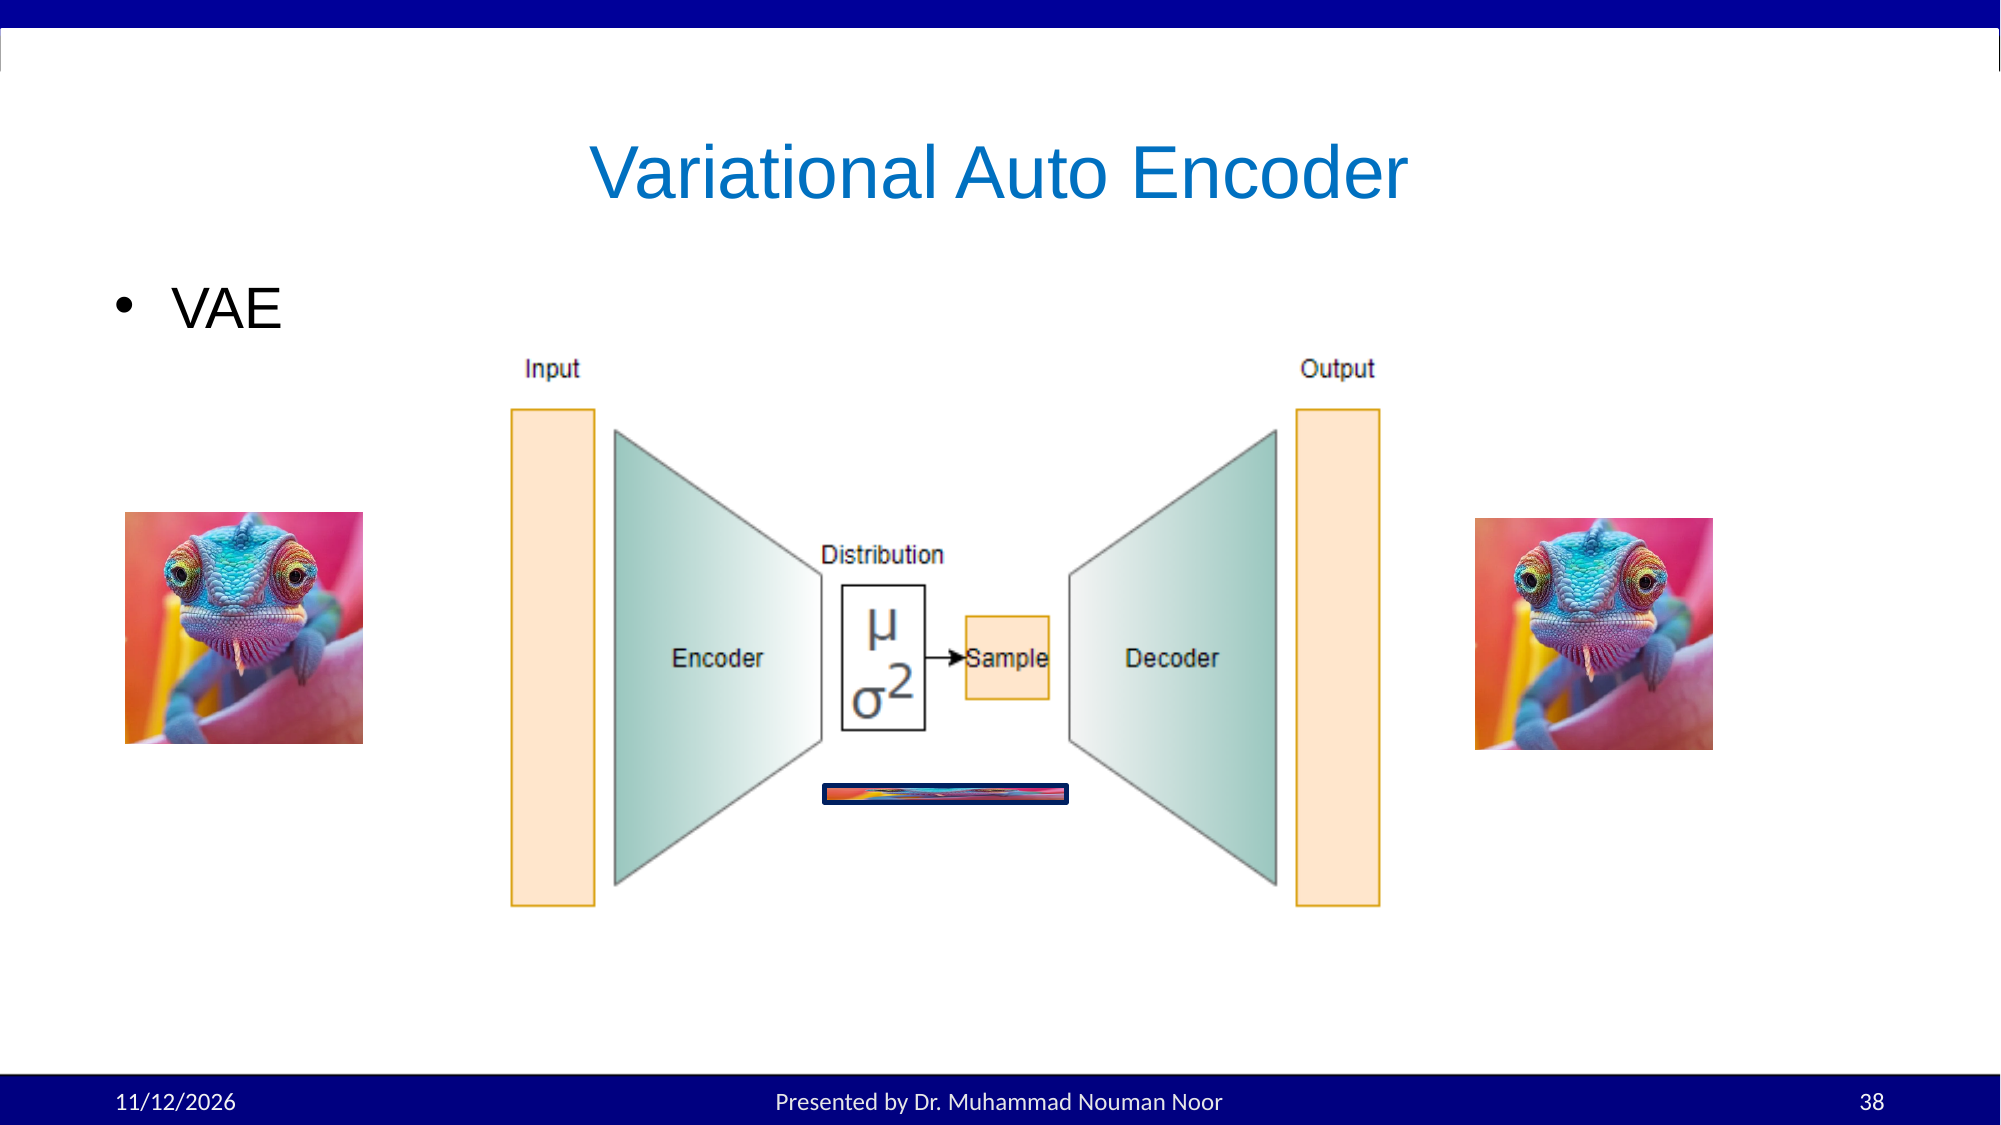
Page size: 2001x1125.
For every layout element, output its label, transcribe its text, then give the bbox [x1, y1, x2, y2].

picture [0, 0, 2001, 1125]
footer Presented by Dr. Muhammad Nouman Noor [683, 1062, 1317, 1125]
slide_number 38 [1433, 1062, 1900, 1125]
list VAE [99, 262, 1900, 1005]
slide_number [99, 1062, 567, 1125]
title Variational Auto Encoder [99, 99, 1900, 238]
